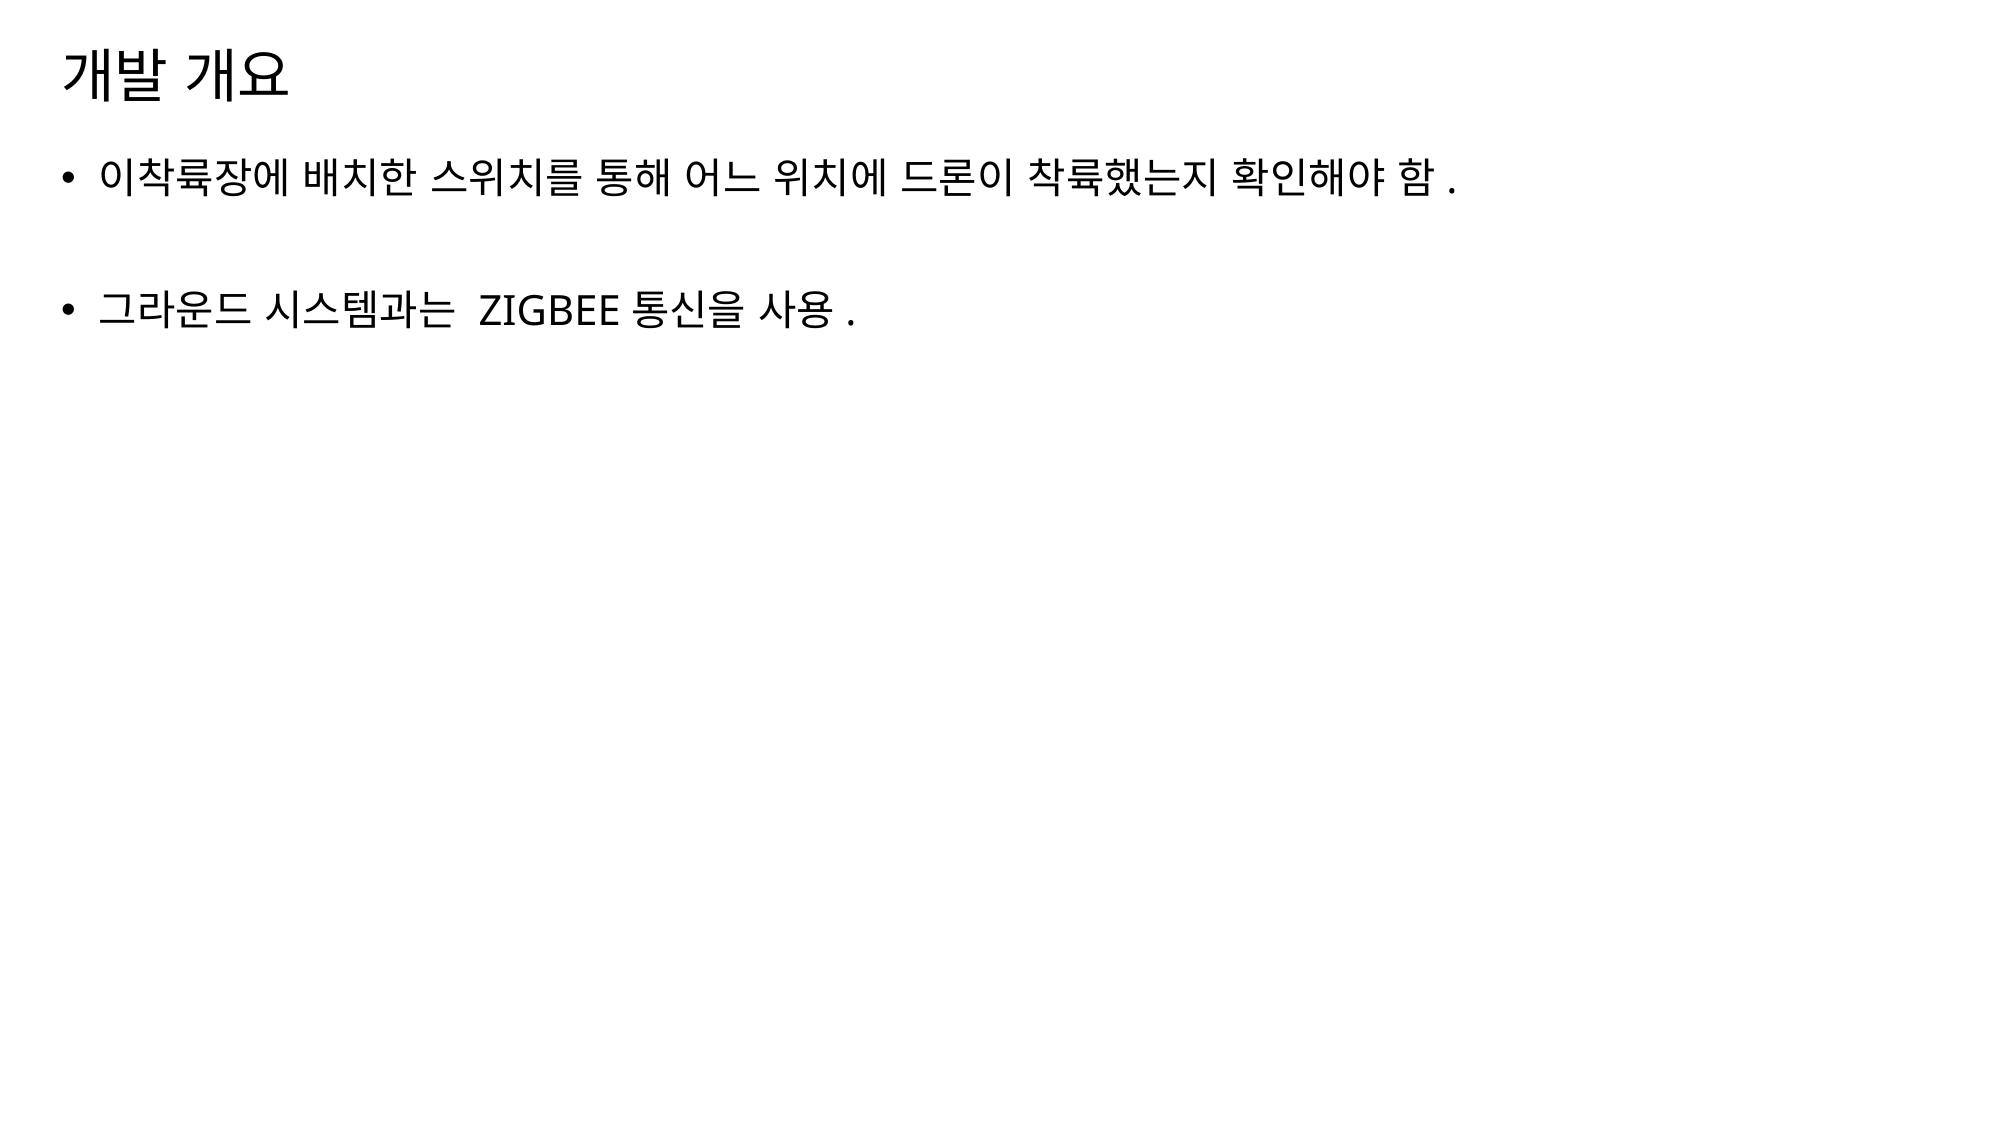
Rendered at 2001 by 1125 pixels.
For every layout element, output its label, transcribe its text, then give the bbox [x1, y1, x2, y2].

title 개발 개요 [46, 33, 1955, 124]
list 이착륙장에 배치한 스위치를 통해 어느 위치에 드론이 착륙했는지 확인해야 함. 그라운드 시스템과는 ZIGBEE통신을 사용. [46, 149, 1955, 1068]
